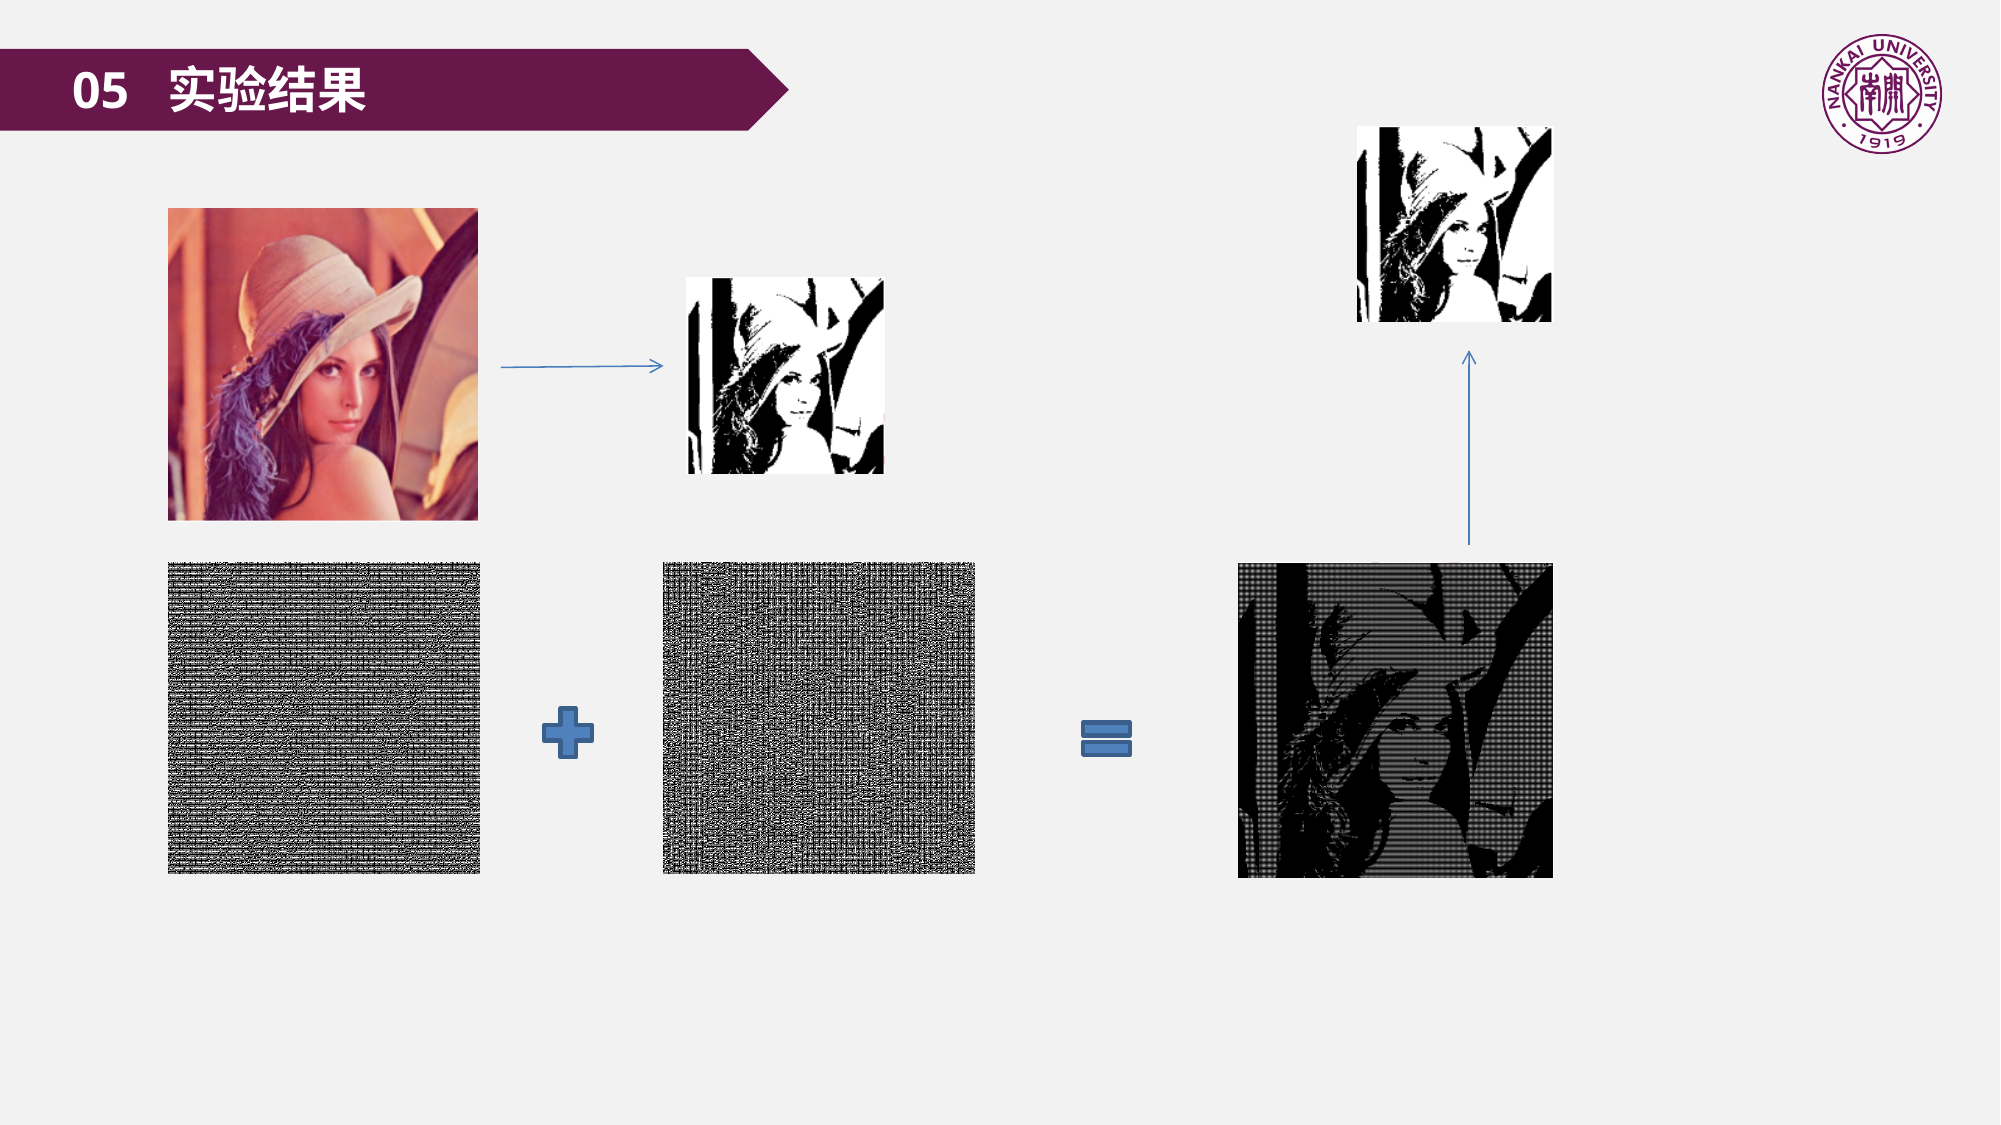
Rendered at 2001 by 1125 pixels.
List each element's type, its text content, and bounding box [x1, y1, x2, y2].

picture [1356, 126, 1554, 322]
text_box [542, 706, 594, 759]
picture [663, 562, 975, 874]
picture [686, 277, 885, 475]
text_box [1081, 740, 1132, 757]
text_box [1081, 720, 1132, 738]
picture [168, 562, 480, 874]
picture [1238, 562, 1554, 878]
picture [1820, 32, 1944, 156]
text_box 05 实验结果 [57, 50, 383, 126]
picture [168, 208, 478, 522]
